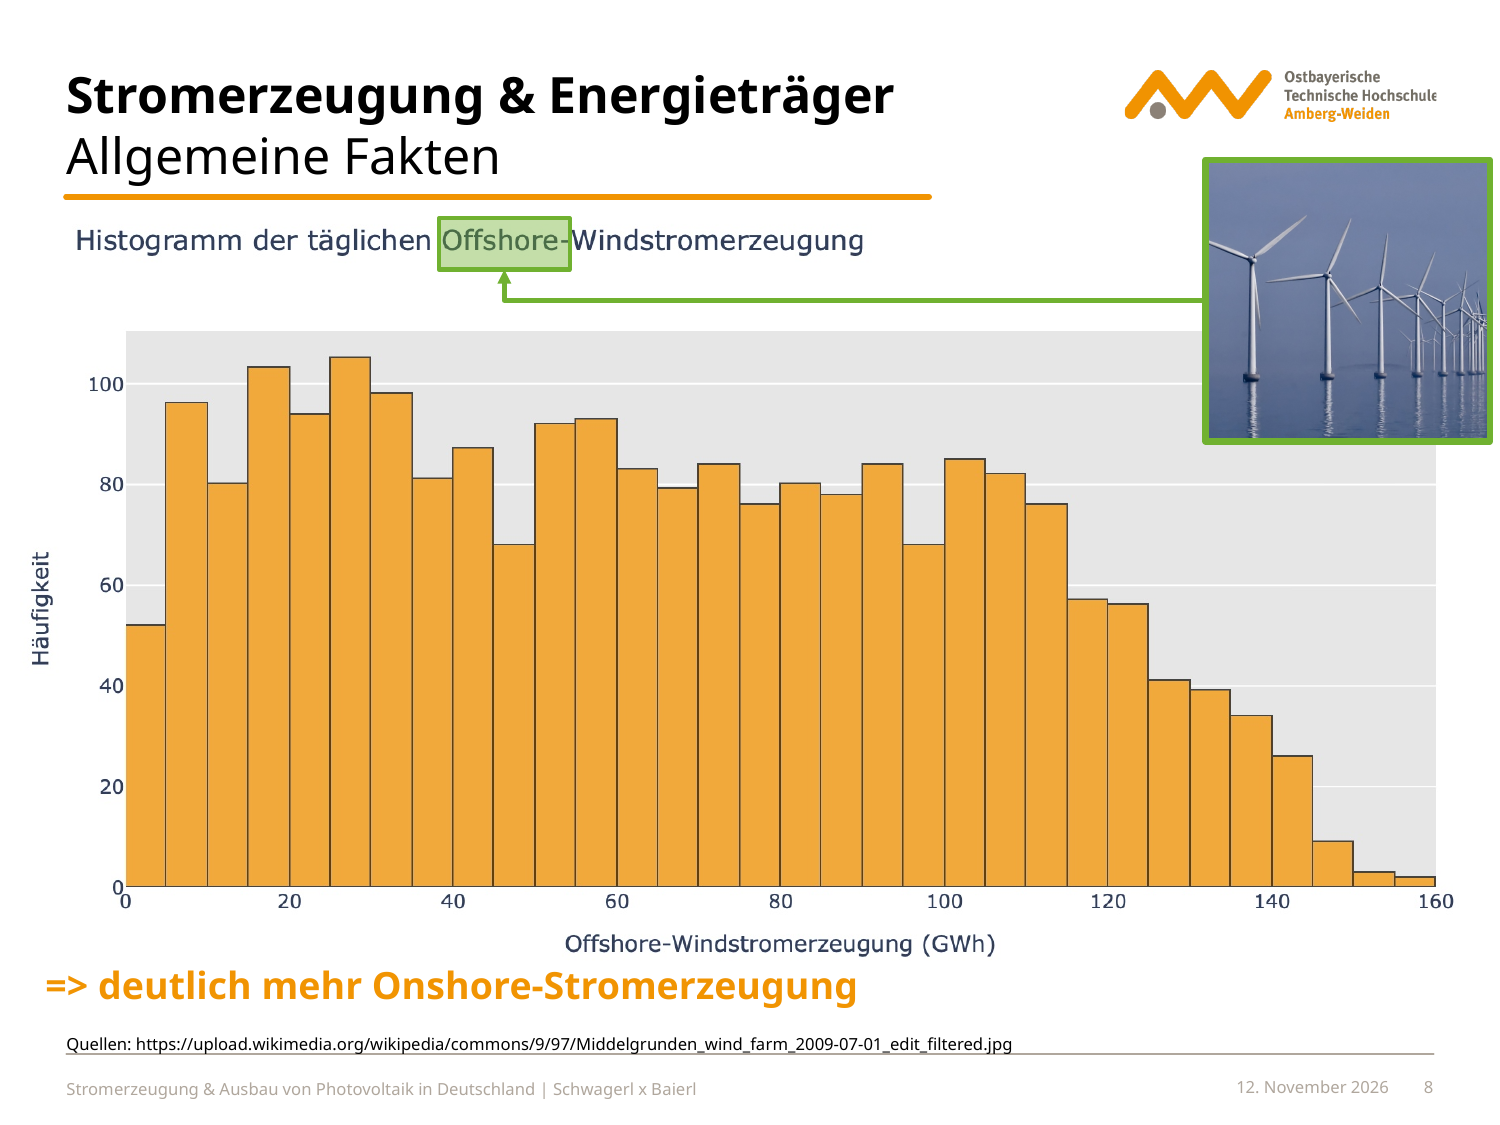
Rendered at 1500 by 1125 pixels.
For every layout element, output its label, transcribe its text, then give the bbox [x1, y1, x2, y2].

text_box => deutlich mehr Onshore-Stromerzeugung [45, 982, 1451, 1049]
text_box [504, 269, 1203, 301]
slide_number 8 [1395, 1065, 1434, 1113]
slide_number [1171, 1065, 1390, 1113]
title Stromerzeugung & Energieträger [66, 70, 1434, 130]
list Allgemeine Fakten [66, 130, 1434, 190]
footer Stromerzeugung & Ausbau von Photovoltaik in Deutschland | Schwagerl x Baierl [66, 1065, 997, 1113]
list Quellen: https://upload.wikimedia.org/wikipedia/commons/9/97/Middelgrunden_wind_farm_2009-07-01_edit_filtered.jpg [66, 1049, 1434, 1055]
picture [7, 162, 1487, 974]
